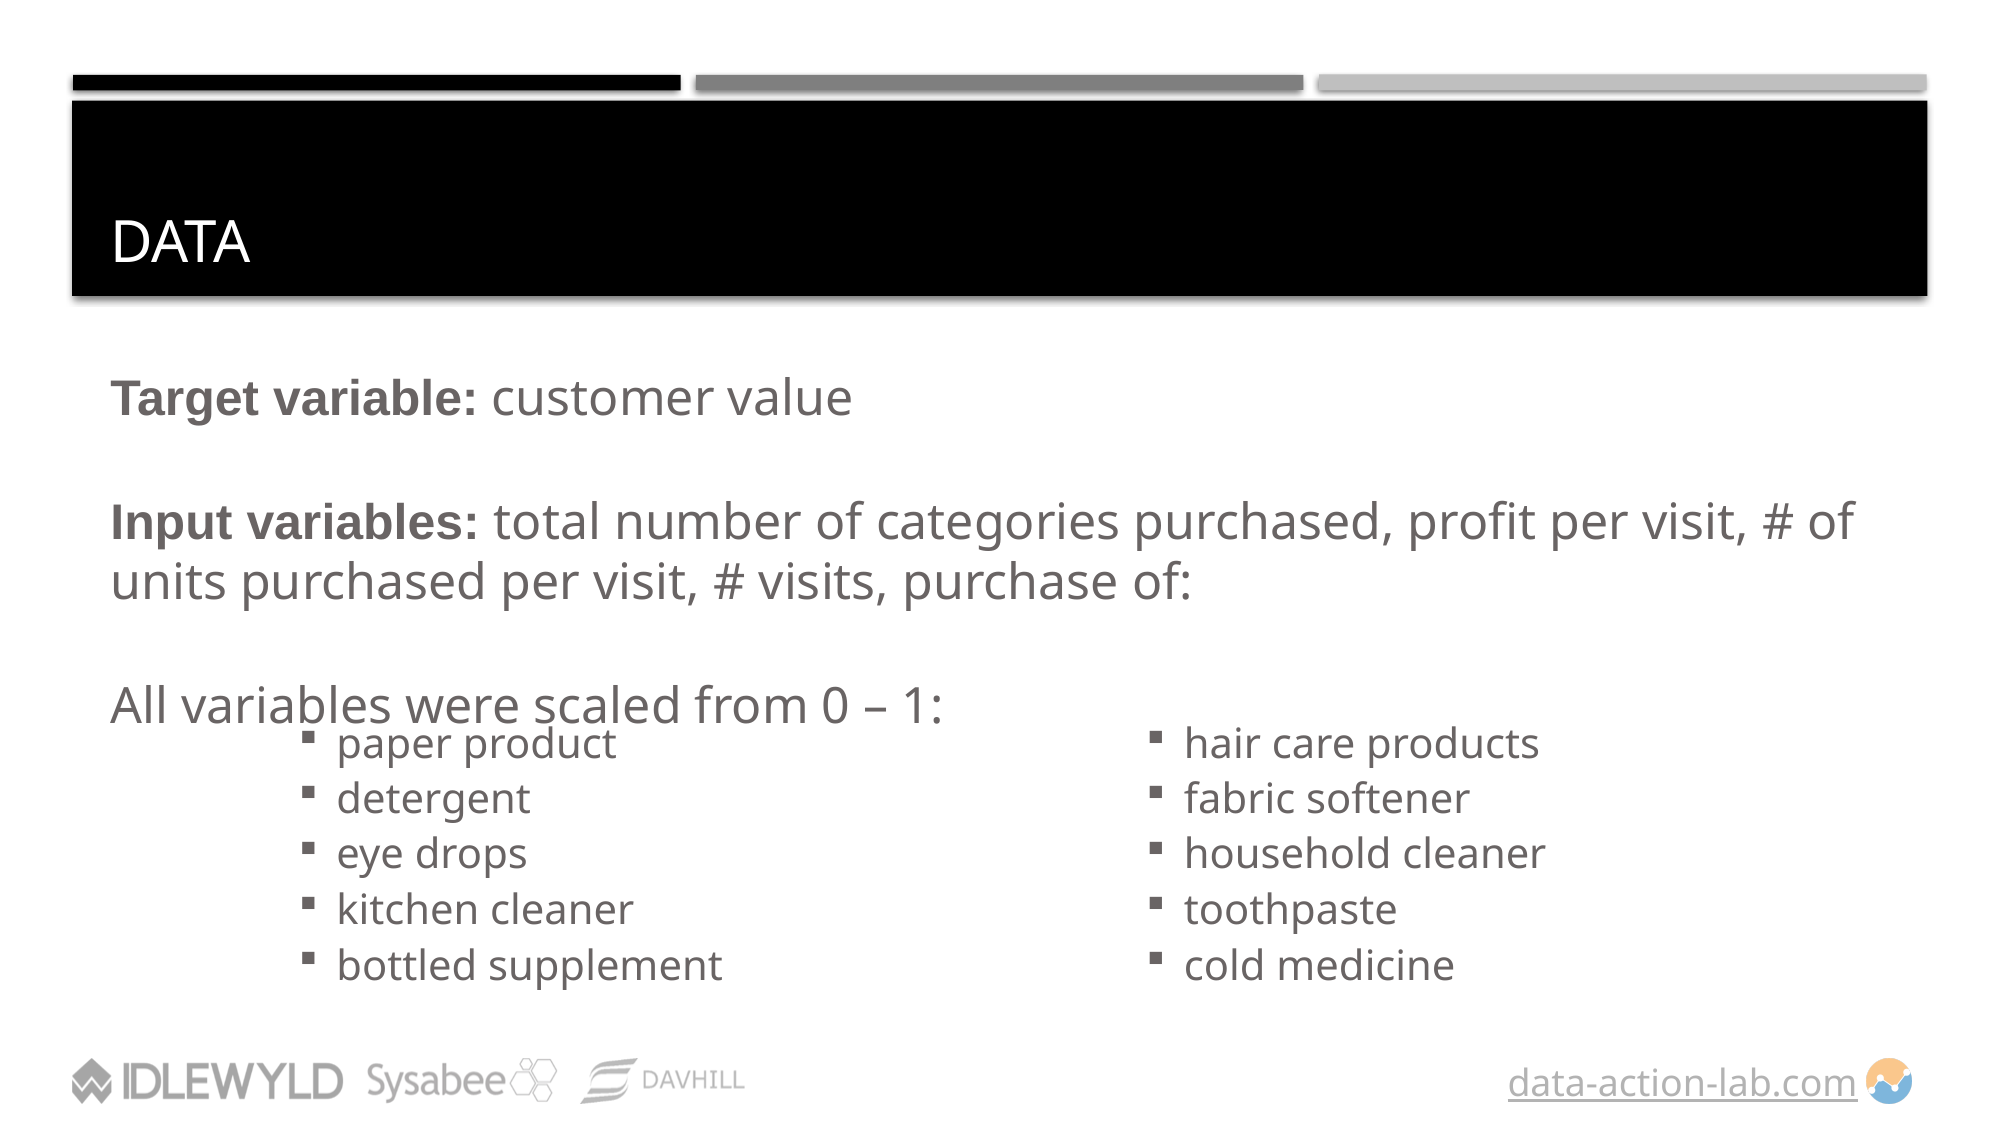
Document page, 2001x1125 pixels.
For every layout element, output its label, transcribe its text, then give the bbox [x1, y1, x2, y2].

text_box paper product detergent eye drops kitchen cleaner bottled supplement hair care products fabric softener household cleaner toothpaste cold medicine [208, 714, 1934, 1068]
list Target variable: customer value Input variables: total number of categories purchased, profit per visit, # of units purchased per visit, # visits, purchase of: All variables were scaled from 0 – 1: [95, 357, 1905, 1037]
title Data [95, 115, 1905, 282]
picture [72, 1058, 745, 1104]
